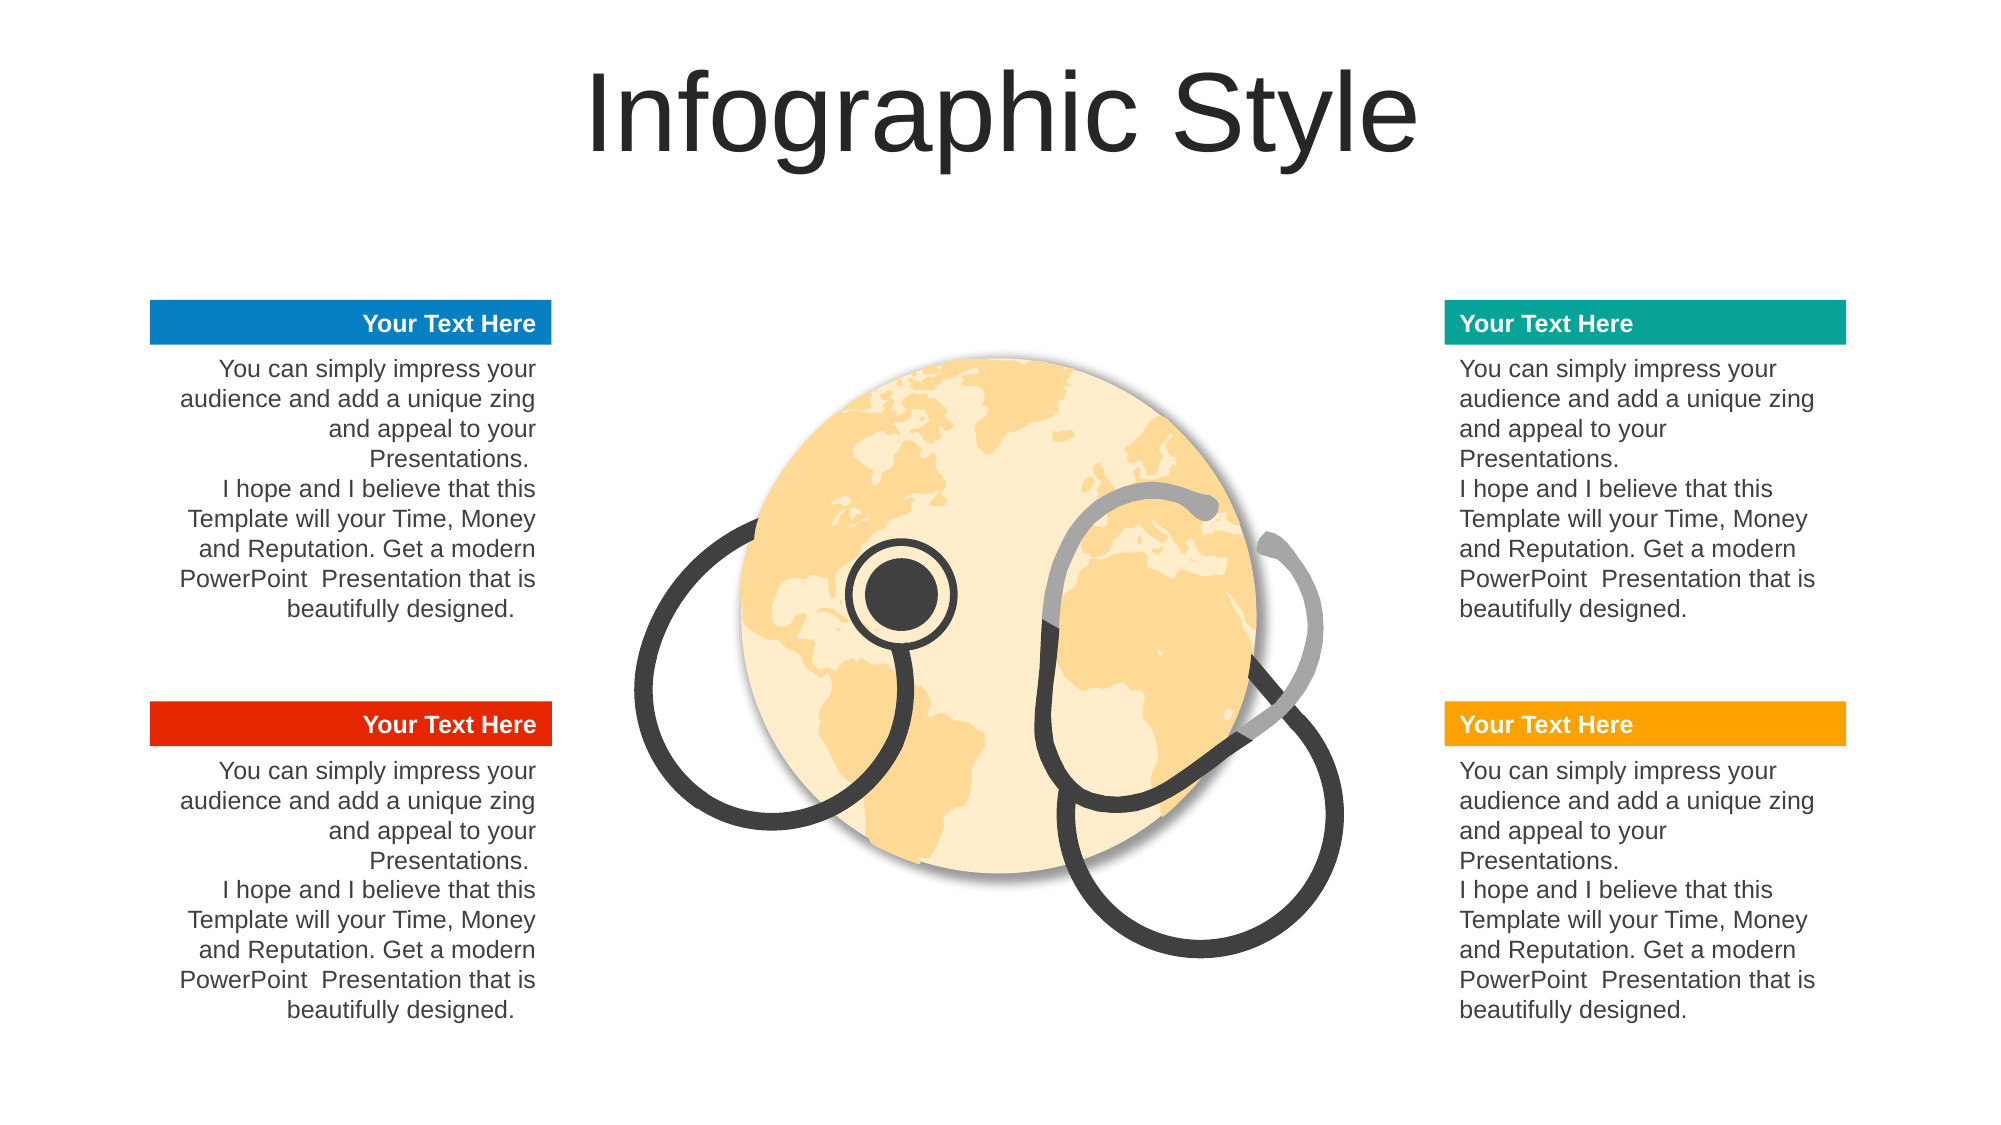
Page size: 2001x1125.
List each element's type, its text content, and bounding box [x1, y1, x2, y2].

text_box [1444, 299, 1847, 603]
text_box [739, 357, 1257, 491]
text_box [149, 299, 552, 603]
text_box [149, 701, 552, 1005]
list Infographic Style [53, 55, 1952, 175]
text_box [1444, 701, 1847, 1005]
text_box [634, 491, 1344, 959]
